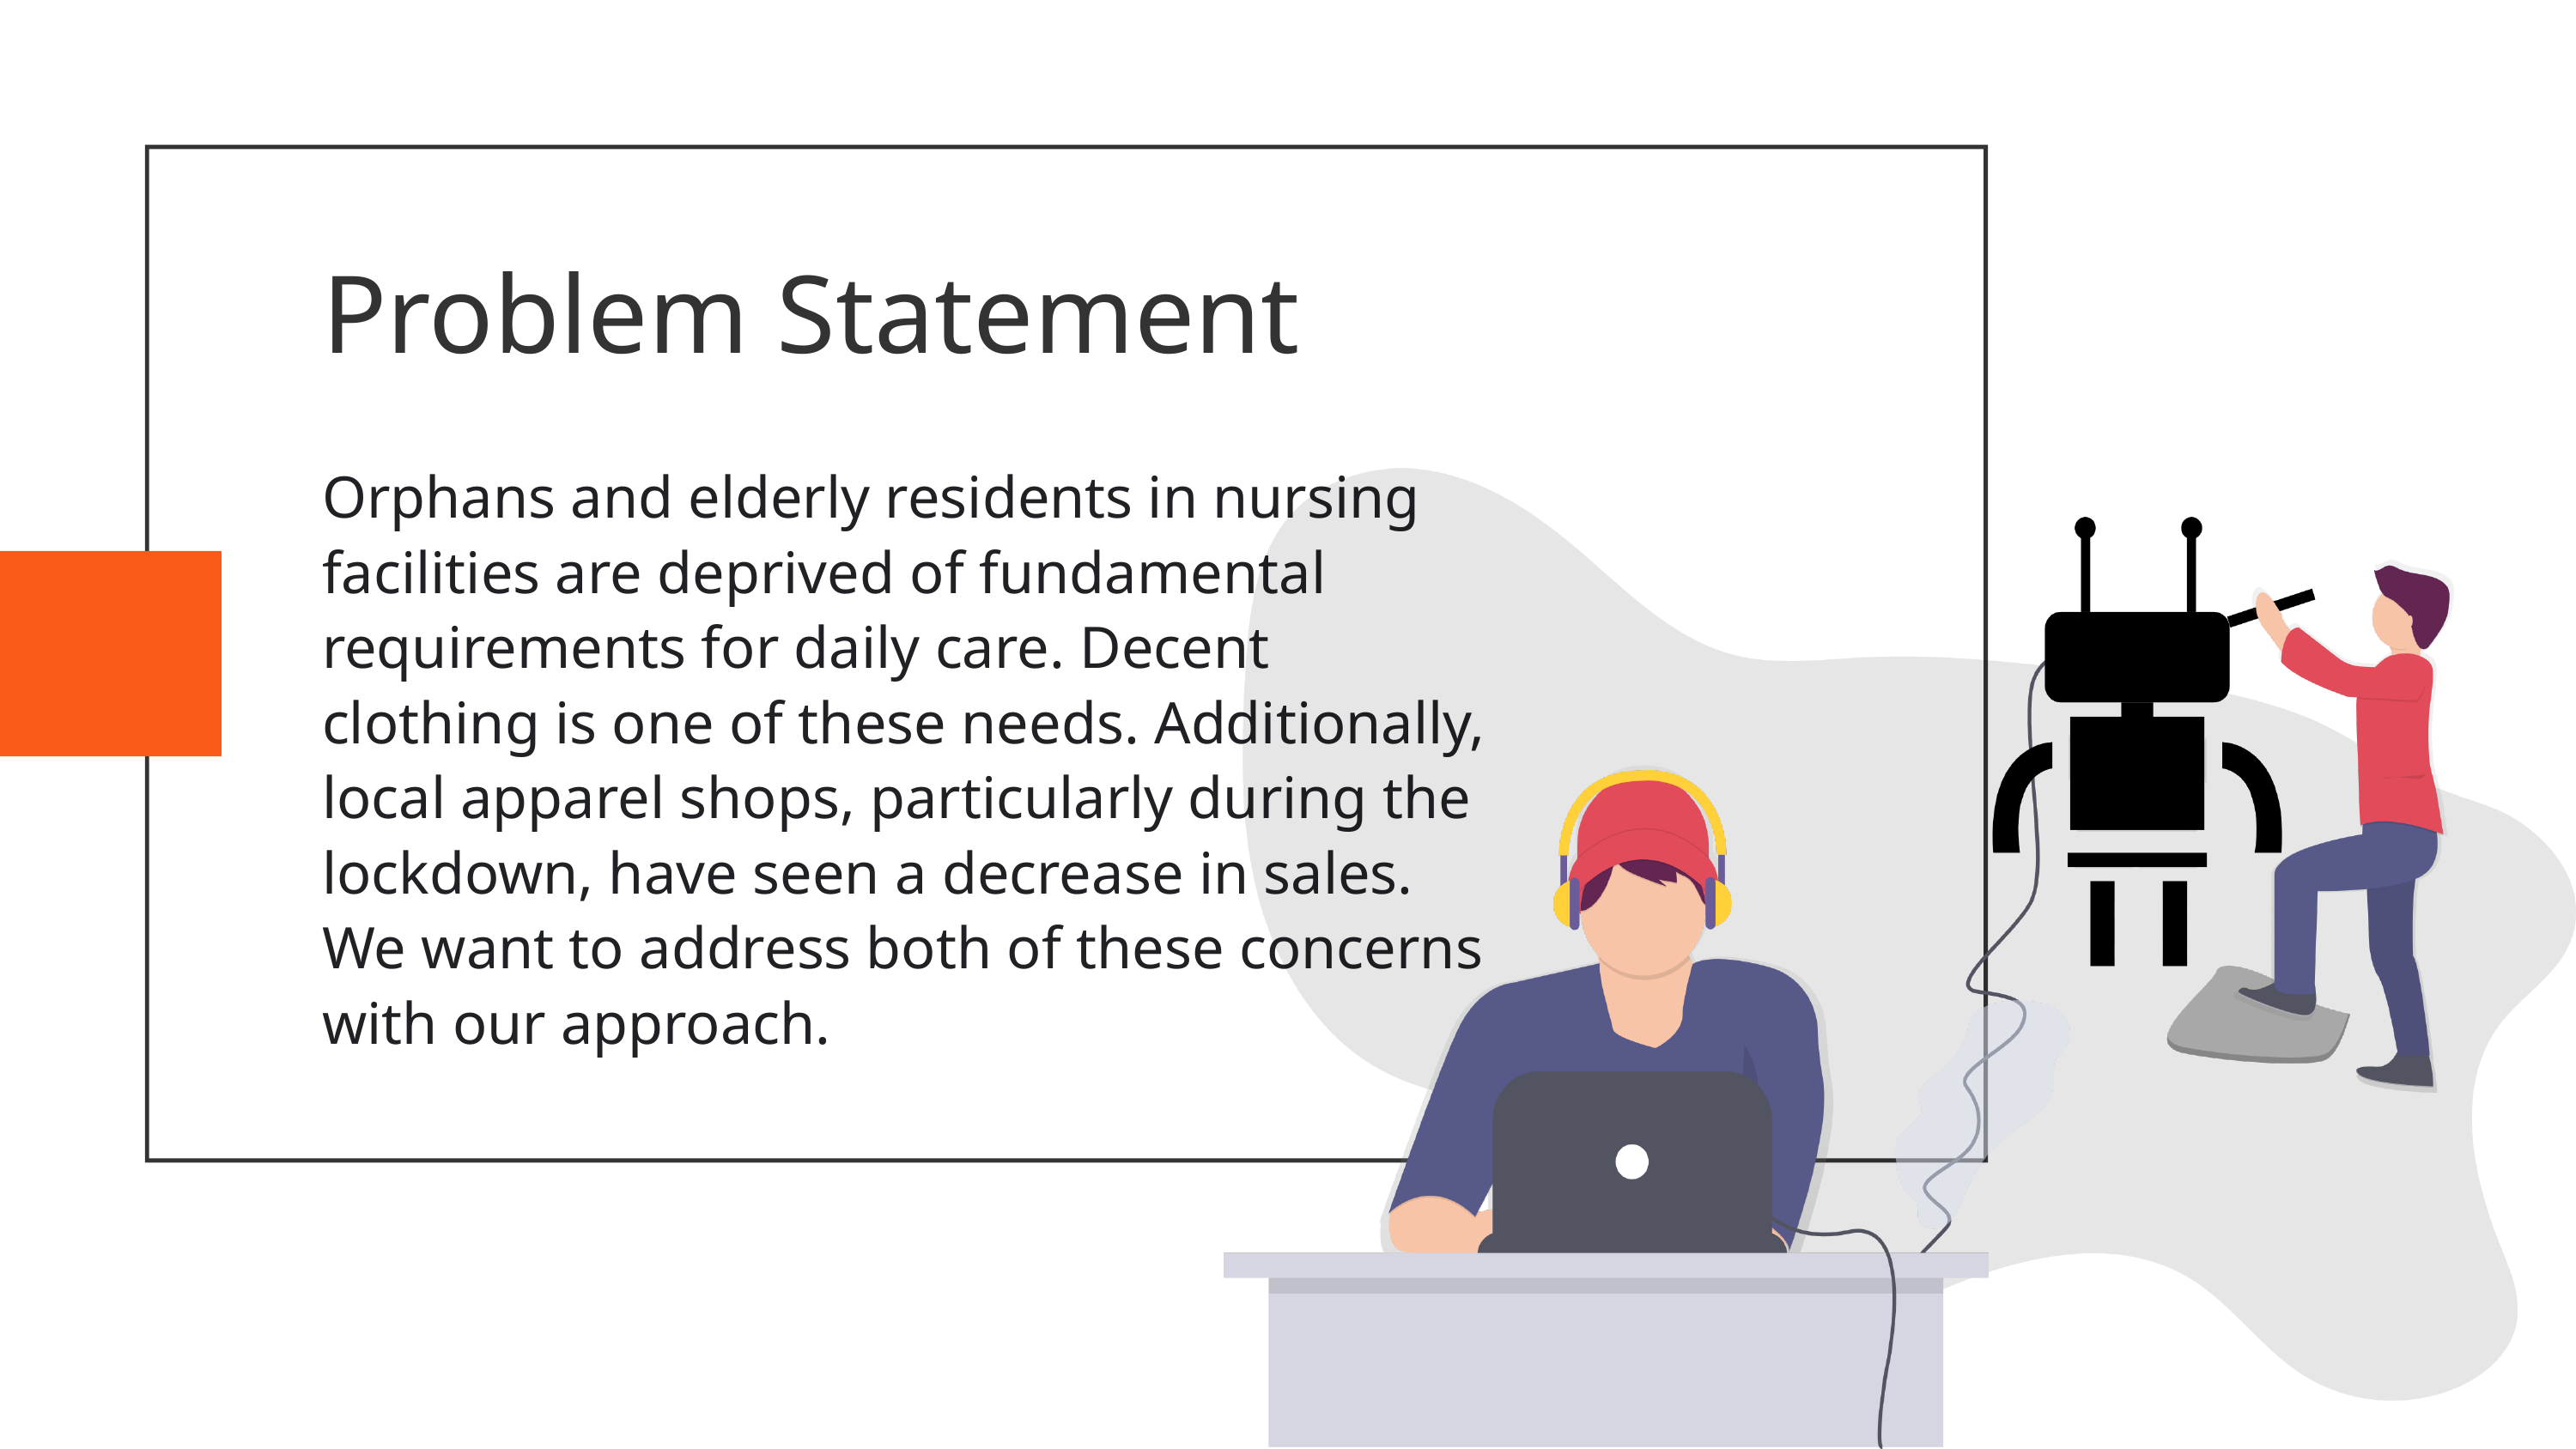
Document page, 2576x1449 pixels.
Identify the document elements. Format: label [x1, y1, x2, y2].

picture [1223, 468, 2576, 1449]
text_box [0, 550, 140, 757]
text_box [144, 144, 1989, 1163]
text_box [321, 245, 1588, 1059]
